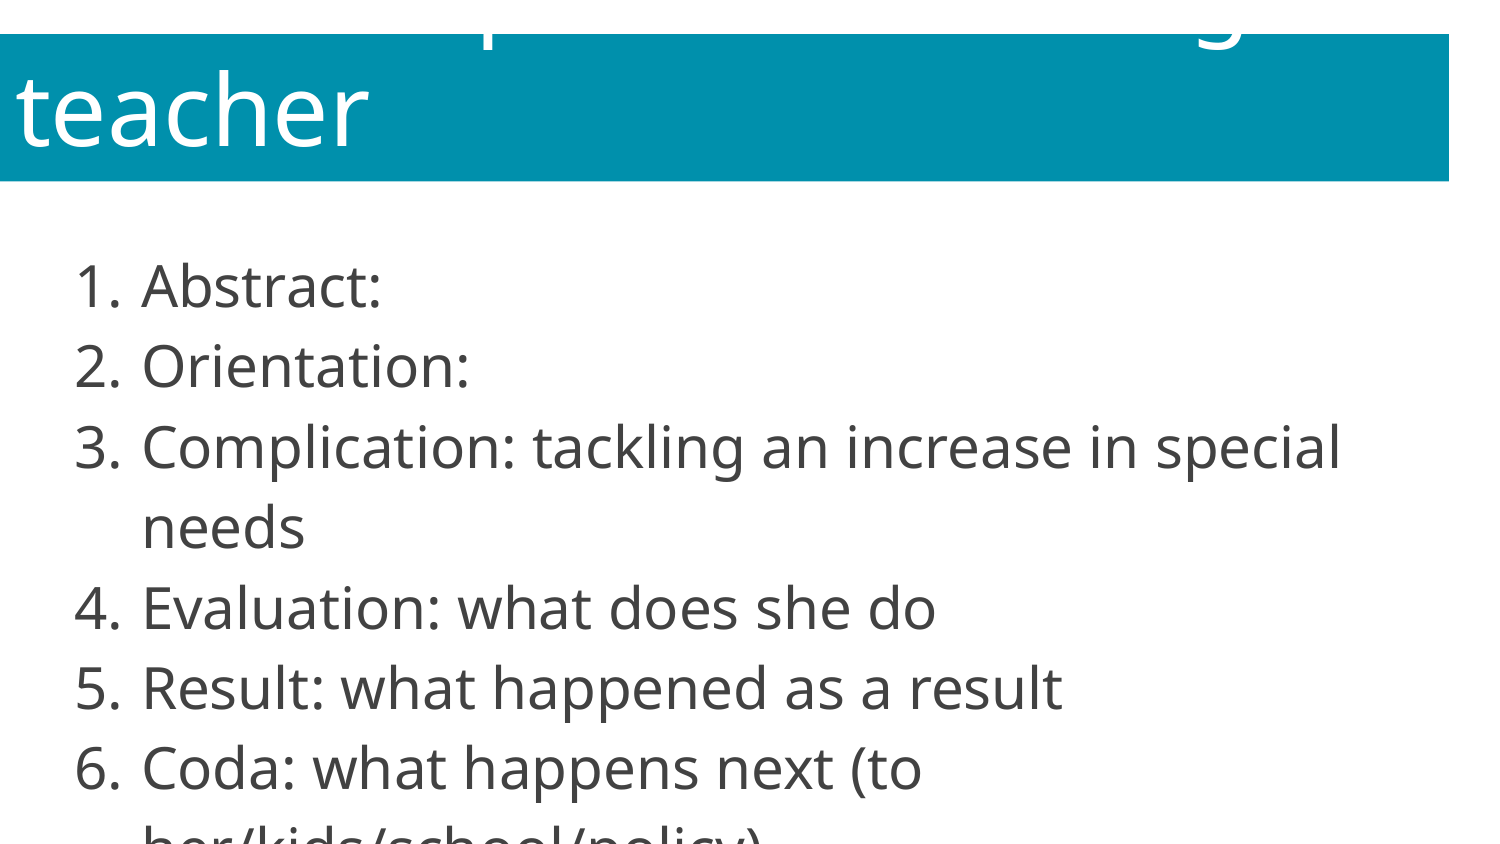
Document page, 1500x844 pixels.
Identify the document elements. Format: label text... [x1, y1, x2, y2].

list Abstract: Orientation: Complication: tackling an increase in special needs Evaluation: what does she do Result: what happened as a result Coda: what happens next (to her/kids/school/policy) [51, 223, 1449, 825]
title An example: interviewing a teacher [0, 34, 1449, 182]
